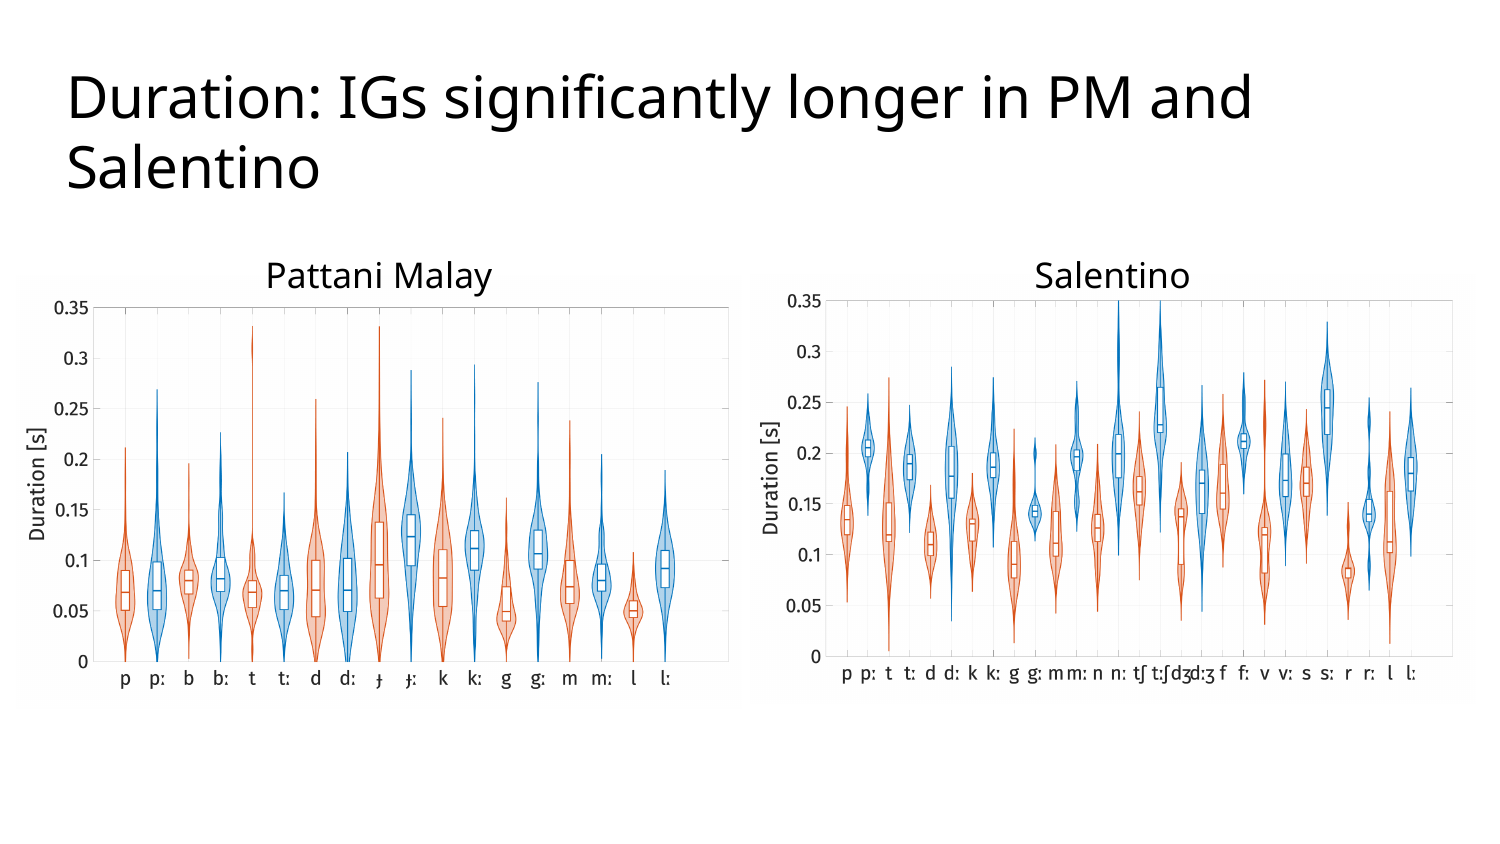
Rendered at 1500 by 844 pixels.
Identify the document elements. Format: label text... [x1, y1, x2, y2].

text_box Salentino [971, 238, 1254, 272]
title Duration: IGs significantly longer in PM and Salentino [51, 45, 1449, 215]
text_box Pattani Malay [237, 238, 521, 273]
picture [16, 274, 742, 709]
picture [749, 273, 1476, 710]
